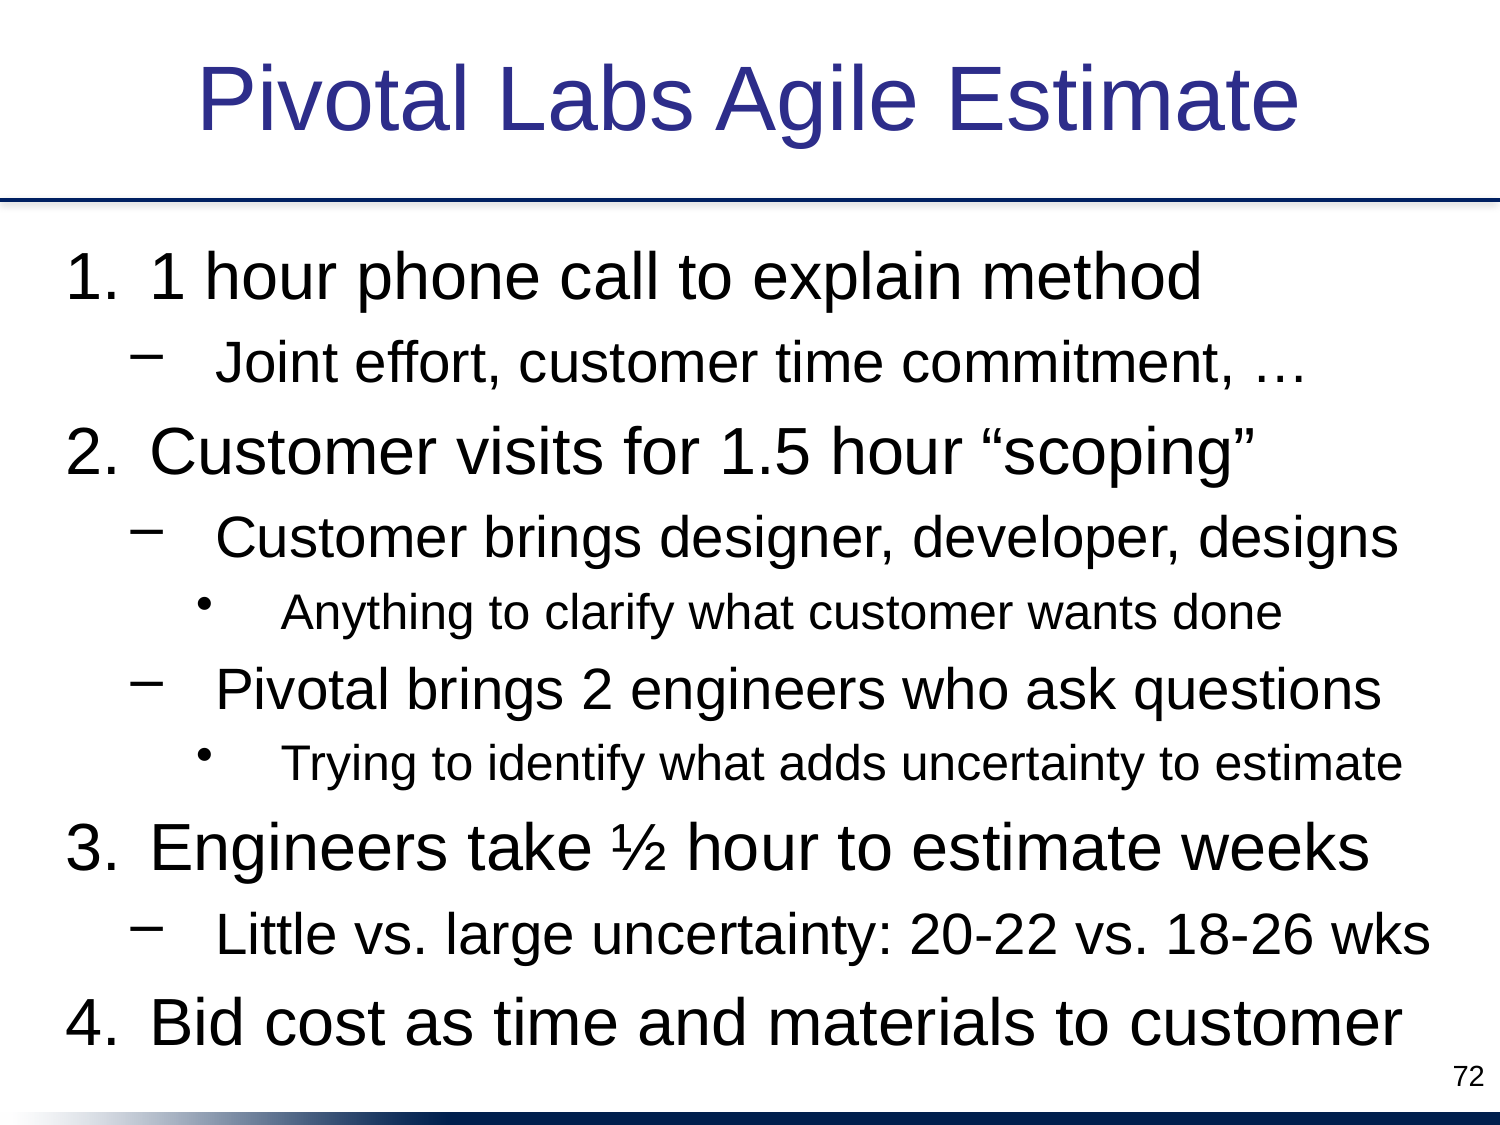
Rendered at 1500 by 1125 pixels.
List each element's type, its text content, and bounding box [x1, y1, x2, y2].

list 1 hour phone call to explain method Joint effort, customer time commitment, … Customer visits for 1.5 hour “scoping” Customer brings designer, developer, designs Anything to clarify what customer wants done Pivotal brings 2 engineers who ask questions Trying to identify what adds uncertainty to estimate Engineers take ½ hour to estimate weeks Little vs. large uncertainty: 20-22 vs. 18-26 wks Bid cost as time and materials to customer [50, 224, 1450, 1005]
slide_number 72 [1149, 1049, 1500, 1125]
title Pivotal Labs Agile Estimate [0, 0, 1500, 188]
picture [0, 1112, 1149, 1125]
